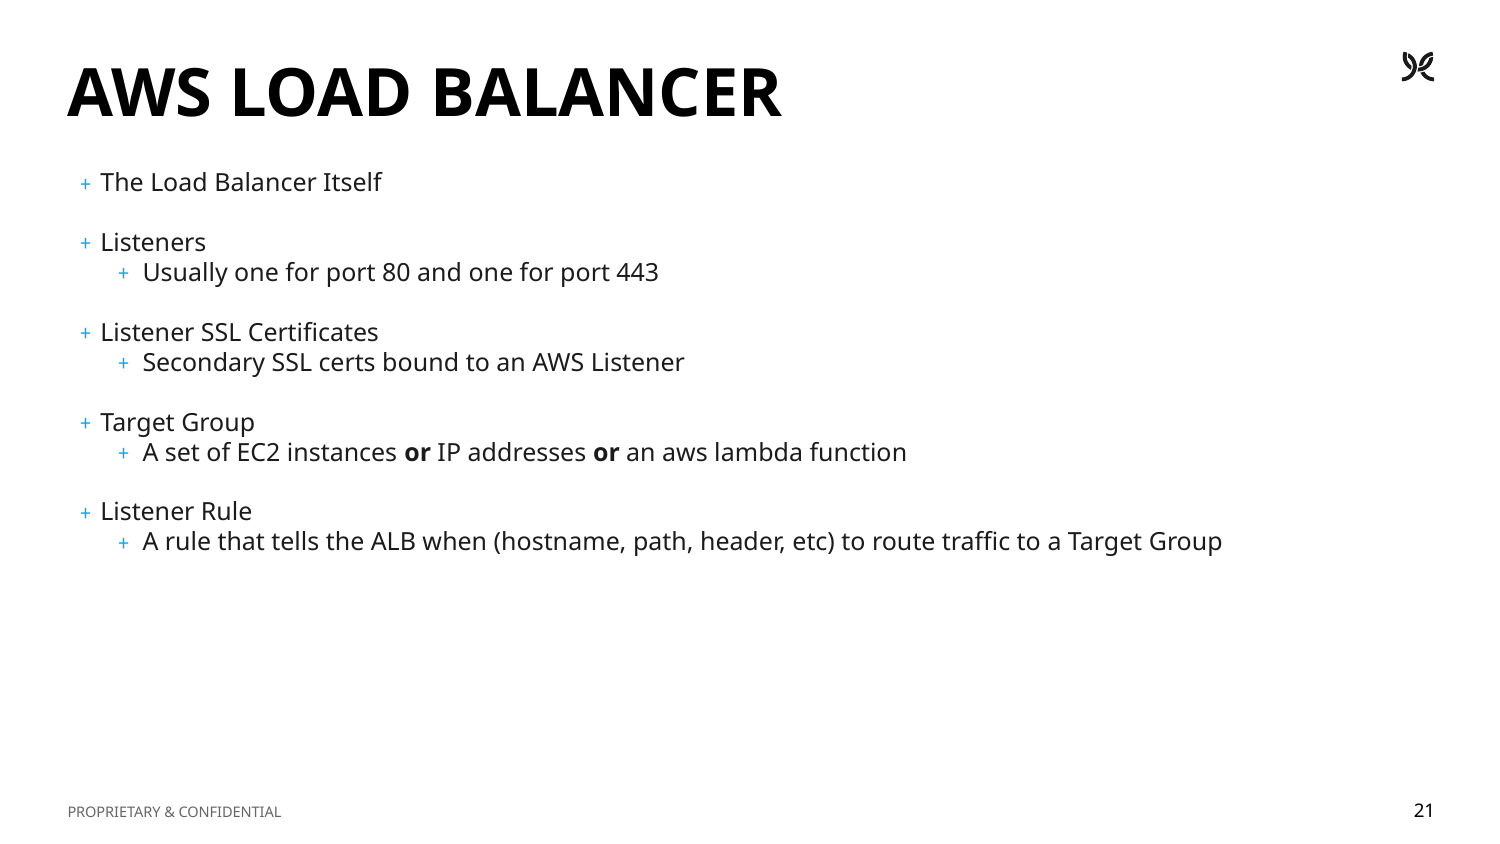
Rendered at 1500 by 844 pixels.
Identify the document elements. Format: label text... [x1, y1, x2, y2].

picture [1400, 49, 1436, 84]
title AWS LOAD BALANCER [67, 49, 1335, 180]
list The Load Balancer Itself Listeners Usually one for port 80 and one for port 443 Listener SSL Certificates Secondary SSL certs bound to an AWS Listener Target Group A set of EC2 instances or IP addresses or an aws lambda function Listener Rule A rule that tells the ALB when (hostname, path, header, etc) to route traffic to a Target Group [67, 166, 1248, 658]
slide_number 21 [1345, 566, 1436, 844]
